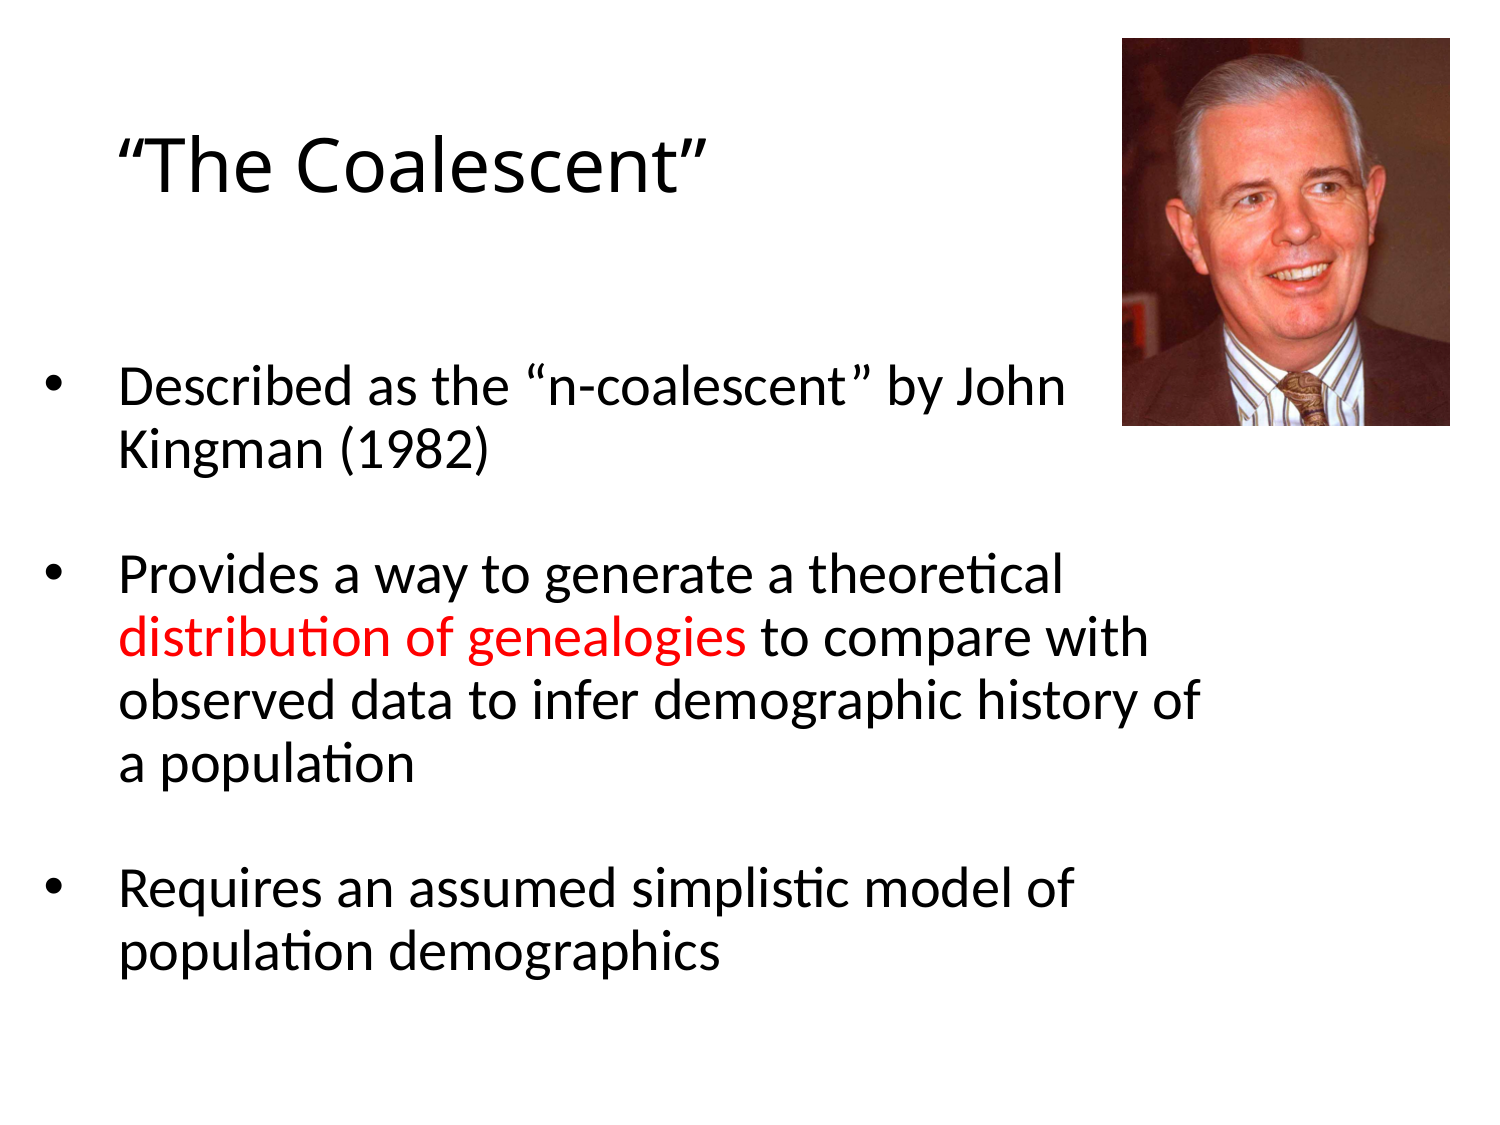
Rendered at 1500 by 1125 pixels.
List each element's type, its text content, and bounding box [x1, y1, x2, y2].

title “The Coalescent” [103, 59, 1122, 278]
text_box Described as the “n-coalescent” by John Kingman (1982) Provides a way to generate a theoretical distribution of genealogies to compare with observed data to infer demographic history of a population Requires an assumed simplistic model of population demographics [28, 326, 1219, 1012]
picture [1122, 38, 1450, 426]
